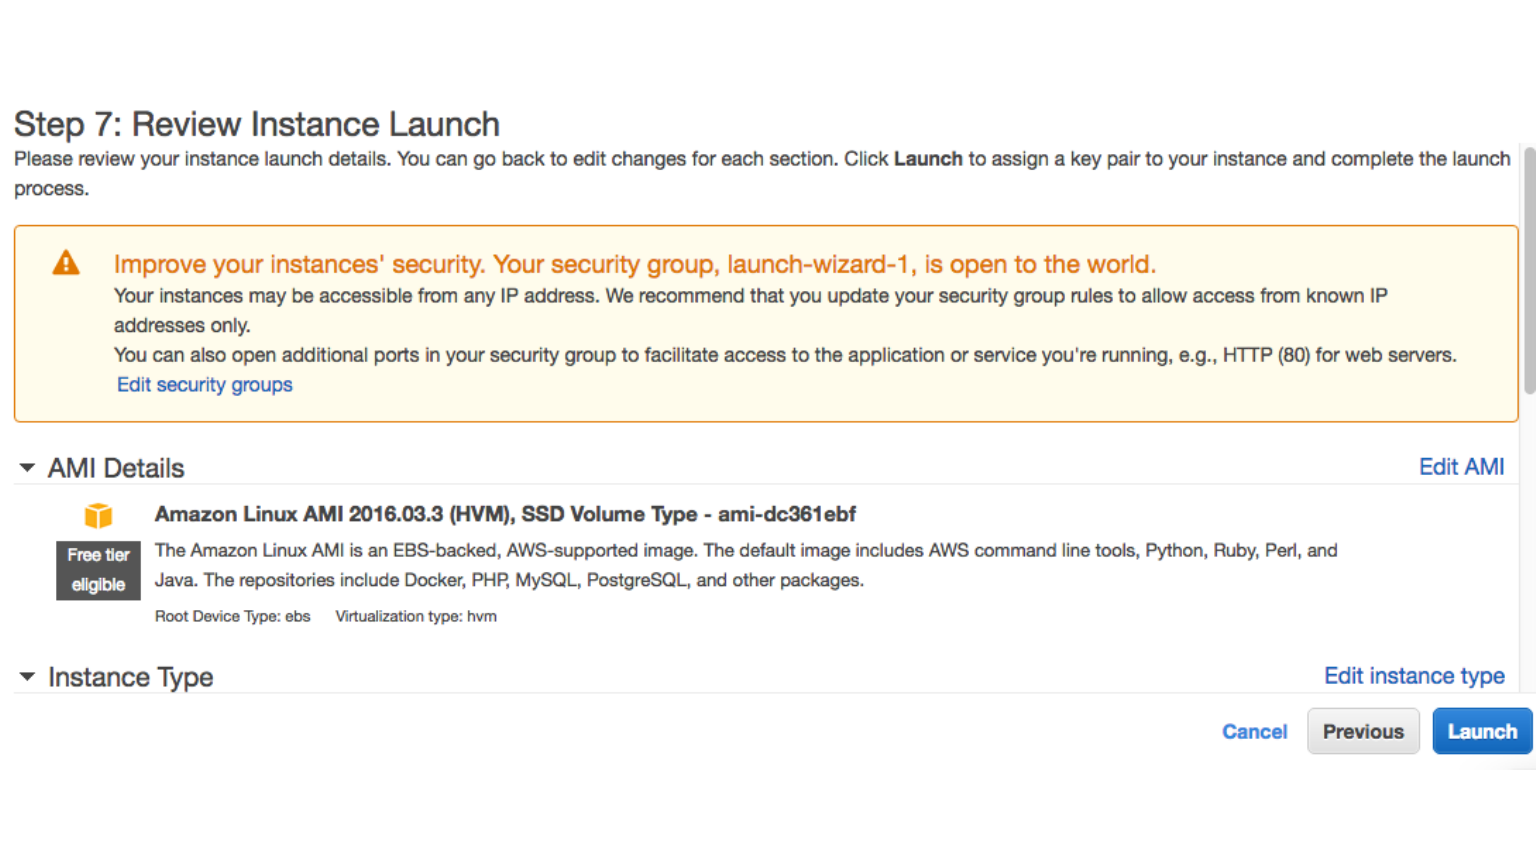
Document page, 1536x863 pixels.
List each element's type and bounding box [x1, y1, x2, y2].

picture [0, 91, 1536, 771]
